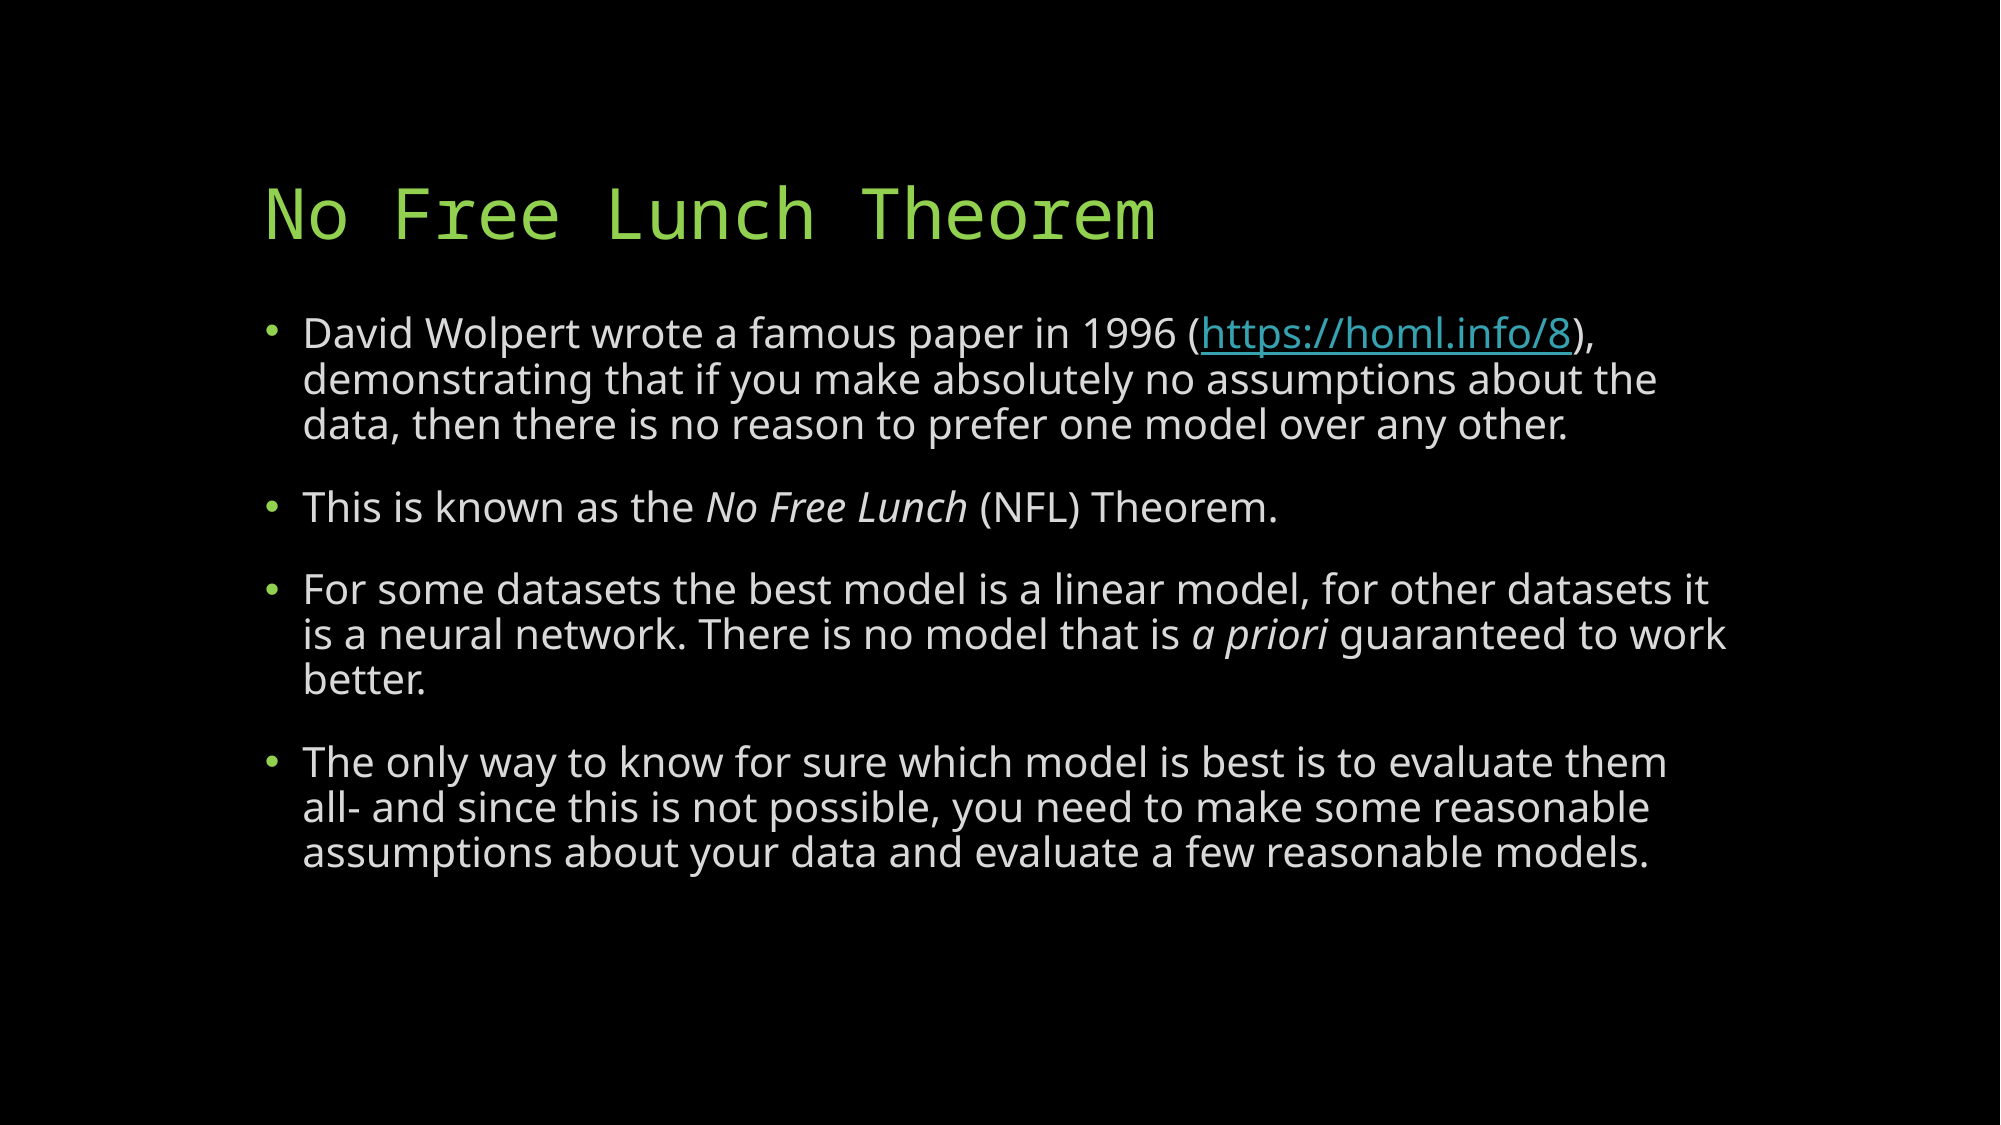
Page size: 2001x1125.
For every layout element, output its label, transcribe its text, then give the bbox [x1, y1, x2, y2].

list David Wolpert wrote a famous paper in 1996 (https://homl.info/8), demonstrating that if you make absolutely no assumptions about the data, then there is no reason to prefer one model over any other. This is known as the No Free Lunch (NFL) Theorem. For some datasets the best model is a linear model, for other datasets it is a neural network. There is no model that is a priori guaranteed to work better. The only way to know for sure which model is best is to evaluate them all- and since this is not possible, you need to make some reasonable assumptions about your data and evaluate a few reasonable models. [249, 299, 1750, 1000]
title No Free Lunch Theorem [249, 75, 1750, 263]
